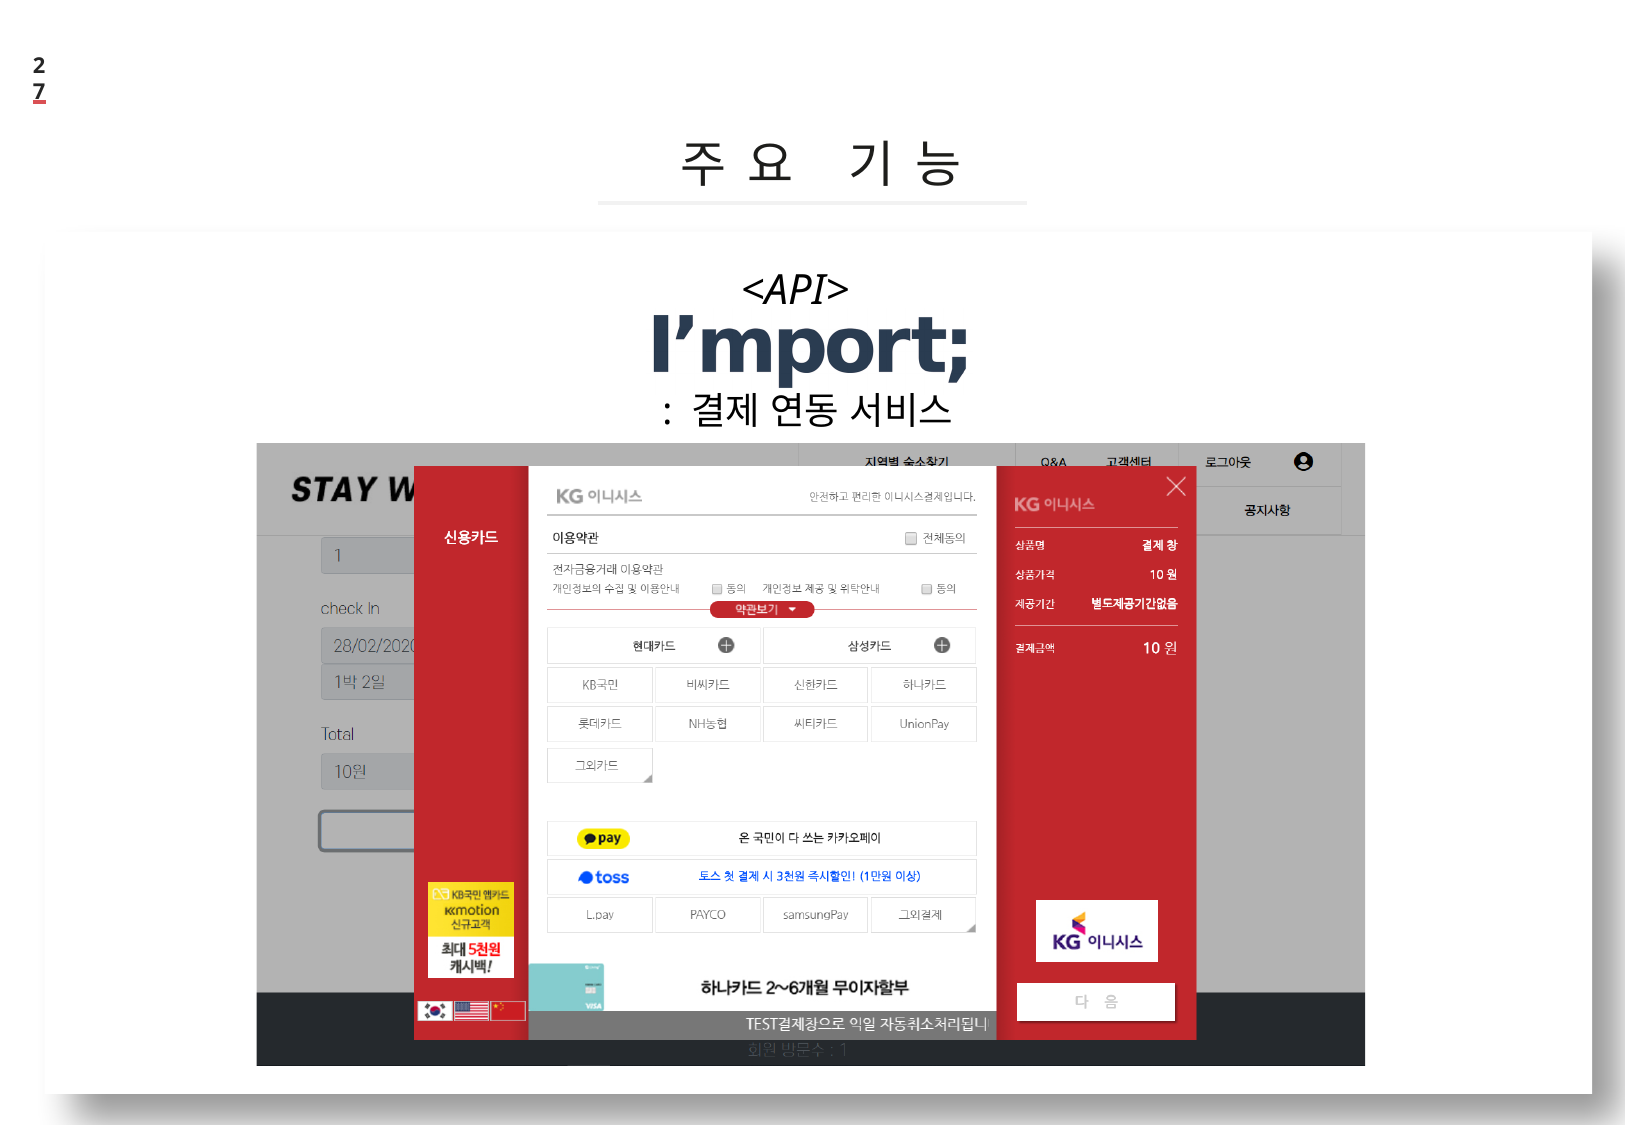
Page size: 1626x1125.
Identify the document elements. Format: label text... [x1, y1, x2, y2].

picture [646, 307, 973, 395]
text_box : 결제 연동 서비스 [647, 379, 1060, 441]
text_box [43, 230, 1594, 1096]
text_box <API> [725, 255, 891, 306]
text_box 주요 기능 [225, 134, 1417, 192]
text_box 27 [32, 42, 57, 114]
picture [256, 443, 1366, 1066]
